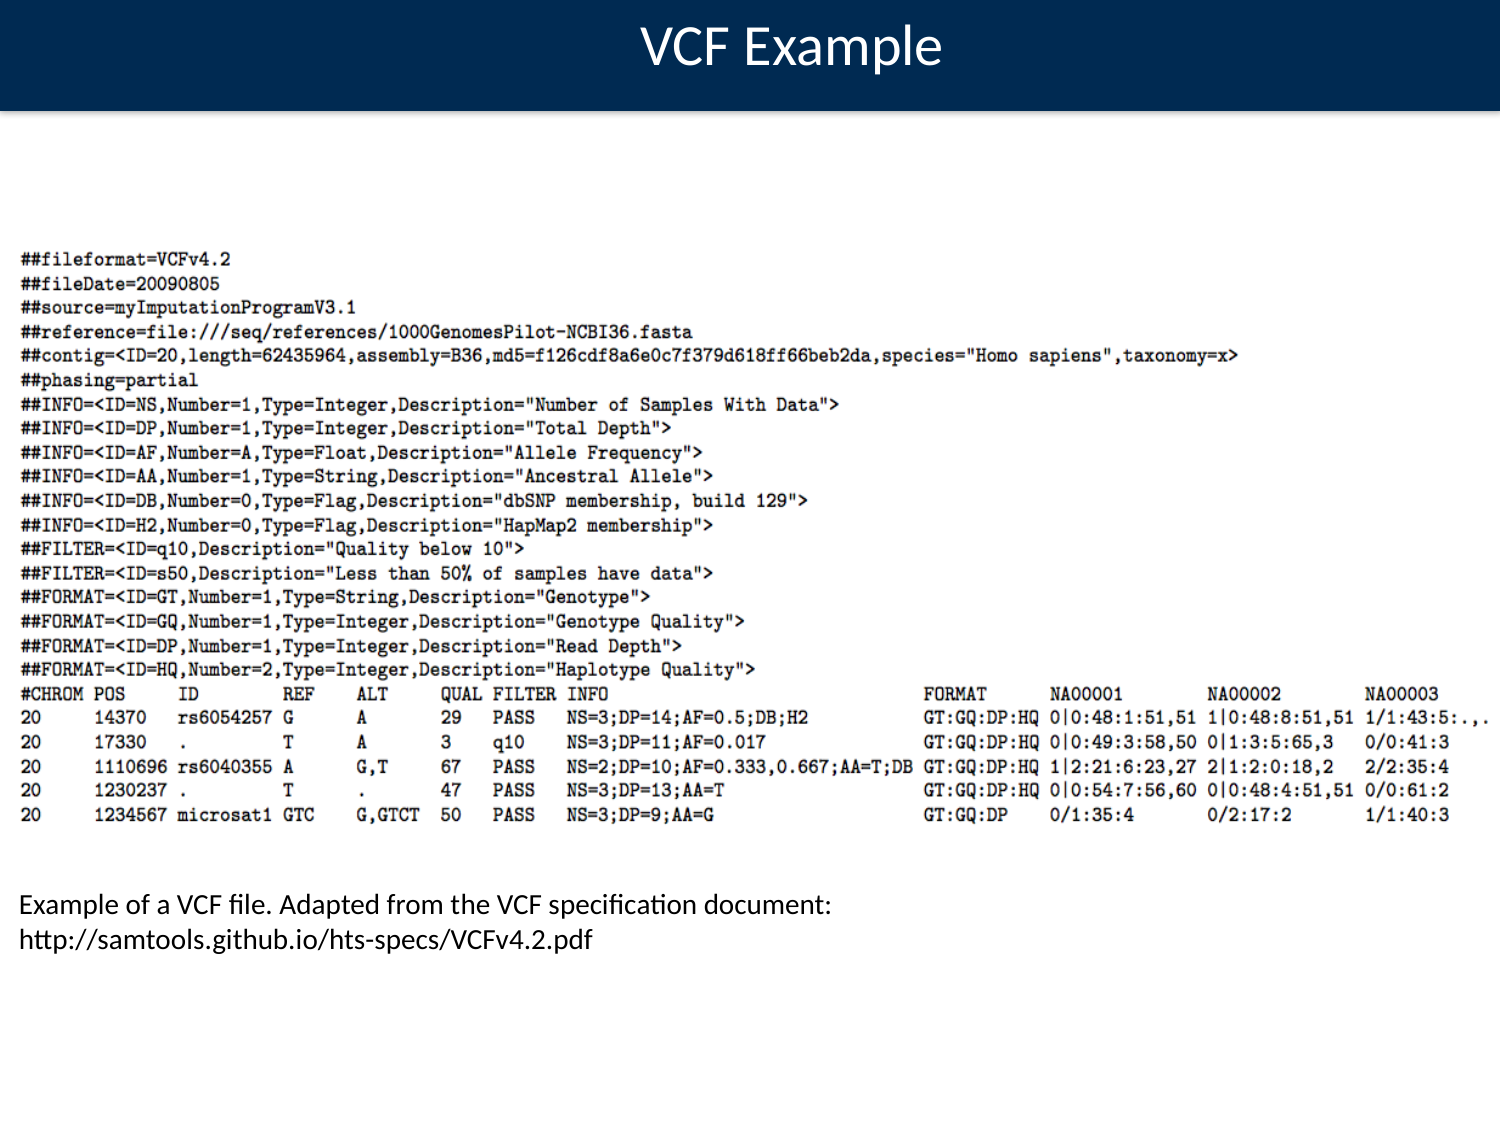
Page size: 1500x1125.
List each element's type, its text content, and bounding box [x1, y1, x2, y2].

text_box Example of a VCF file. Adapted from the VCF specification document: http://samtools.github.io/hts-specs/VCFv4.2.pdf [4, 878, 1500, 963]
subtitle VCF Example [202, 0, 1382, 94]
text_box [0, 0, 1500, 112]
picture [0, 241, 1500, 843]
